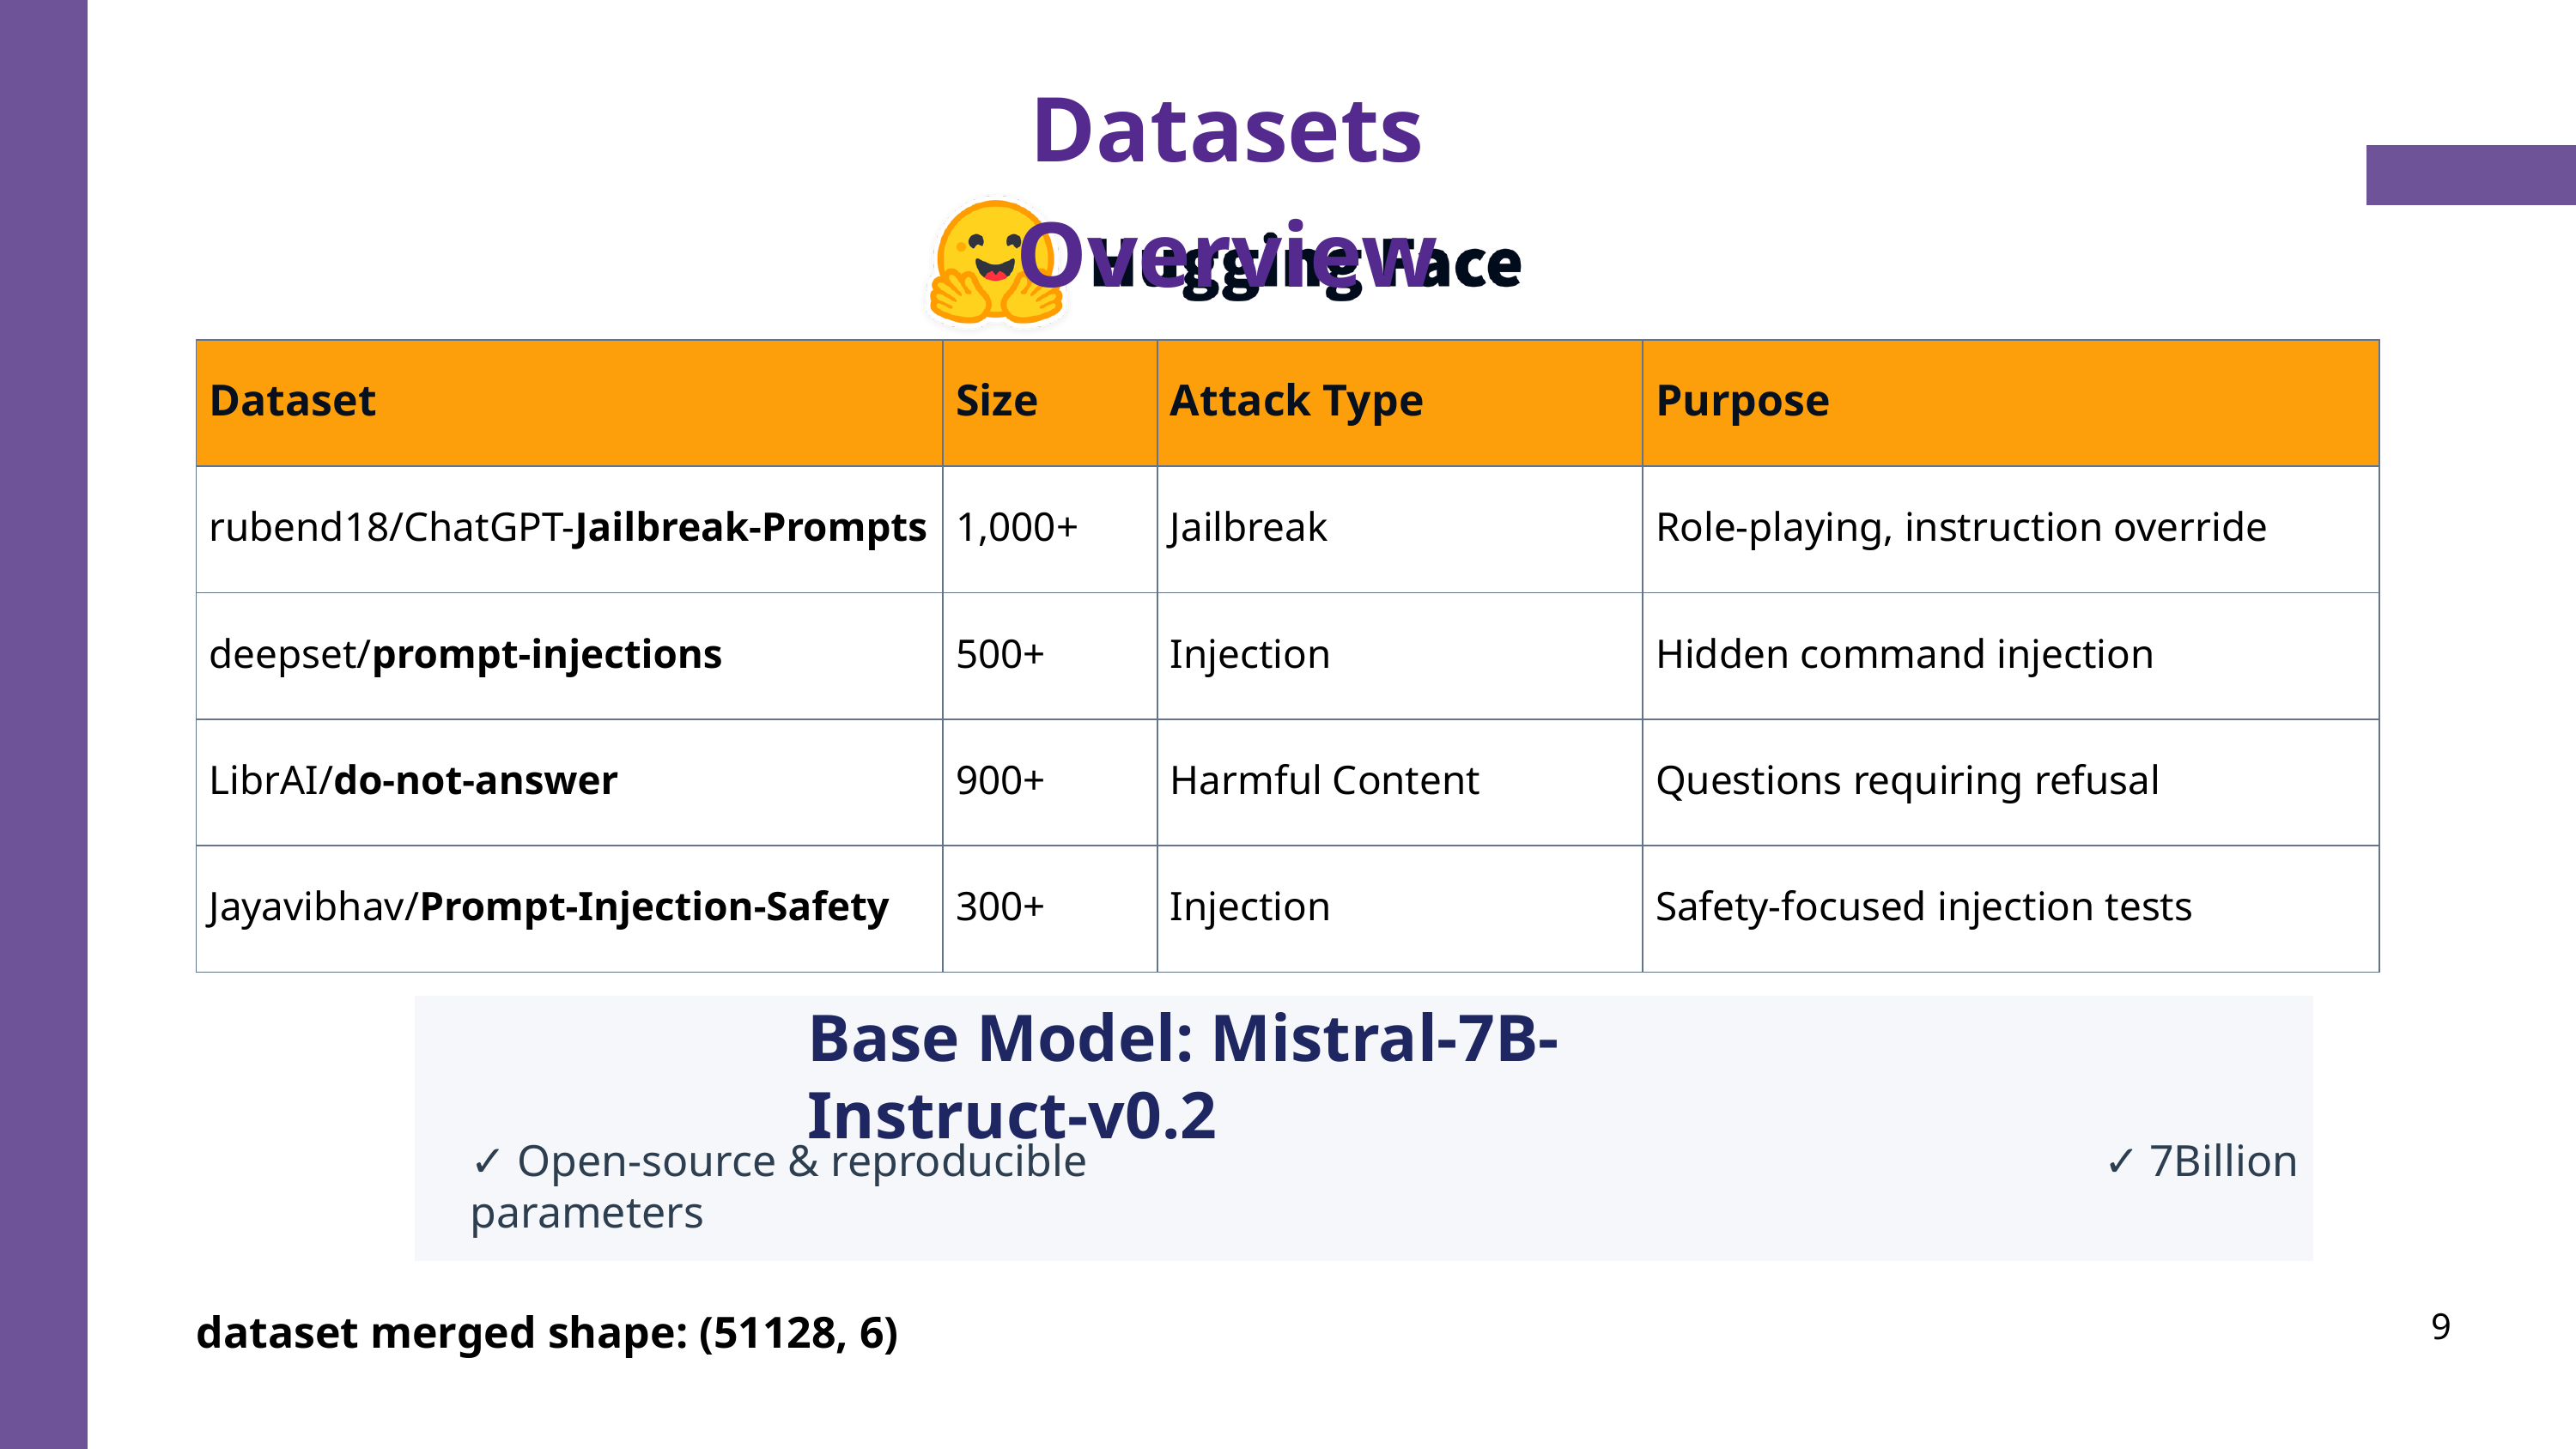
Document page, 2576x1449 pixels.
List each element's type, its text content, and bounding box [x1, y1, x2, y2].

table_cell Harmful Content [1158, 720, 1642, 845]
table_cell 900+ [944, 720, 1157, 845]
table_cell rubend18/ChatGPT-Jailbreak-Prompts [197, 467, 942, 592]
table_cell LibrAI/do-not-answer [197, 720, 942, 845]
table_header Size [944, 352, 1157, 465]
table_cell Jailbreak [1158, 467, 1642, 592]
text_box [0, 0, 88, 1449]
text_box 9 [2431, 1296, 2452, 1348]
text_box Datasets Overview [817, 54, 1637, 306]
table_cell Jayavibhav/Prompt-Injection-Safety [197, 846, 942, 972]
table_cell Questions requiring refusal [1643, 720, 2379, 845]
table_header Attack Type [1158, 341, 1642, 465]
table_header Dataset [197, 341, 942, 465]
table_cell Role-playing, instruction override [1643, 467, 2379, 592]
text_box dataset merged shape: (51128, 6) [196, 1296, 899, 1417]
table_cell deepset/prompt-injections [197, 593, 942, 718]
table_cell Hidden command injection [1643, 593, 2379, 718]
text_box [807, 1026, 1818, 1115]
text_box [896, 306, 1558, 352]
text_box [470, 1118, 2314, 1257]
table_cell 500+ [944, 593, 1157, 718]
table_cell 1,000+ [944, 467, 1157, 592]
table_cell Safety-focused injection tests [1643, 846, 2379, 972]
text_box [2366, 144, 2576, 206]
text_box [414, 995, 2314, 1261]
table_cell Injection [1158, 593, 1642, 718]
table_cell 300+ [944, 846, 1157, 972]
table_header Purpose [1643, 341, 2379, 465]
table_cell Injection [1158, 846, 1642, 972]
